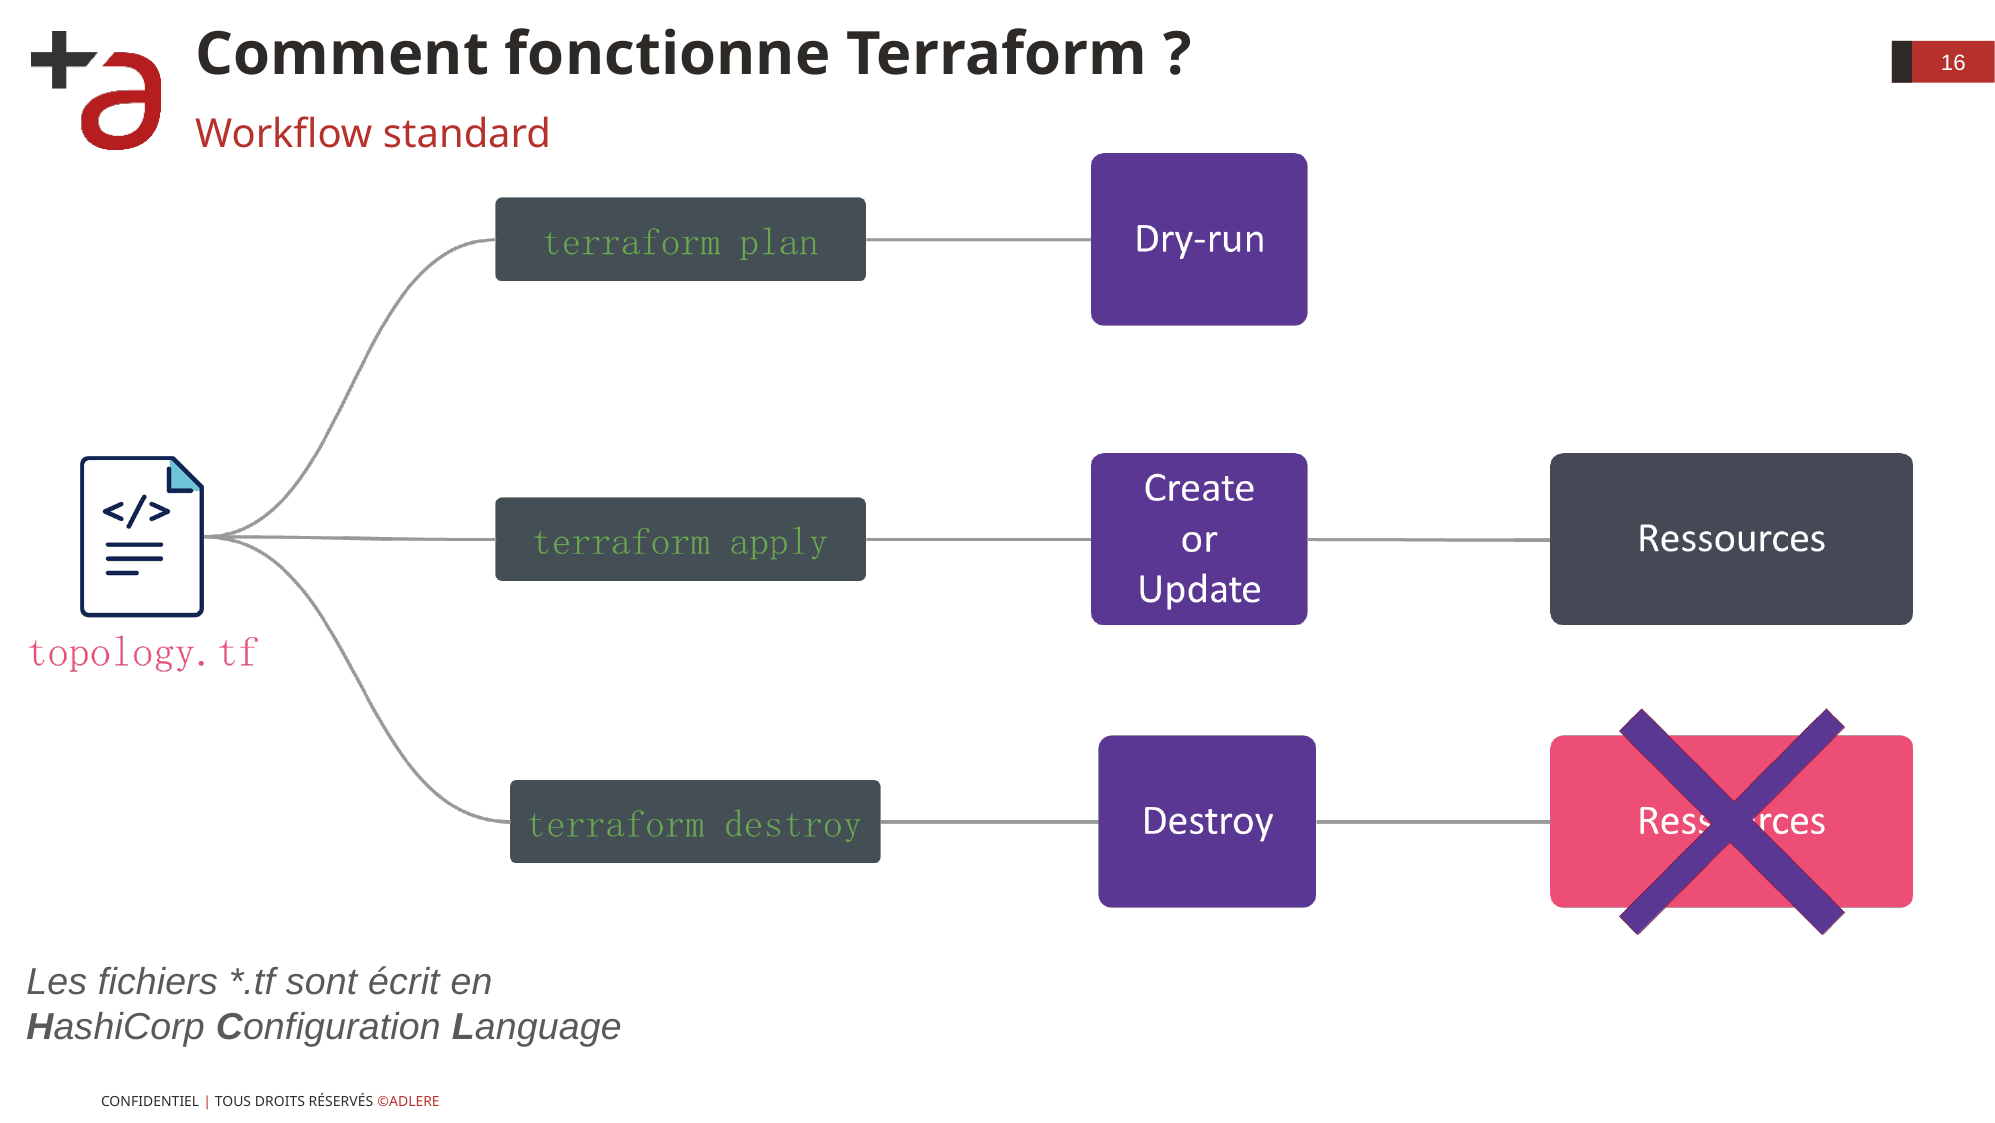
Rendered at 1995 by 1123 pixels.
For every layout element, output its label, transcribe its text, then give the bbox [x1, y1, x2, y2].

subtitle Workflow standard [180, 100, 1838, 153]
picture [0, 153, 1913, 935]
slide_number 16 [1912, 41, 1995, 82]
title Comment fonctionne Terraform ? [180, 23, 1838, 95]
picture [31, 31, 161, 150]
text_box Les fichiers *.tf sont écrit en HashiCorp Configuration Language [24, 953, 894, 1048]
